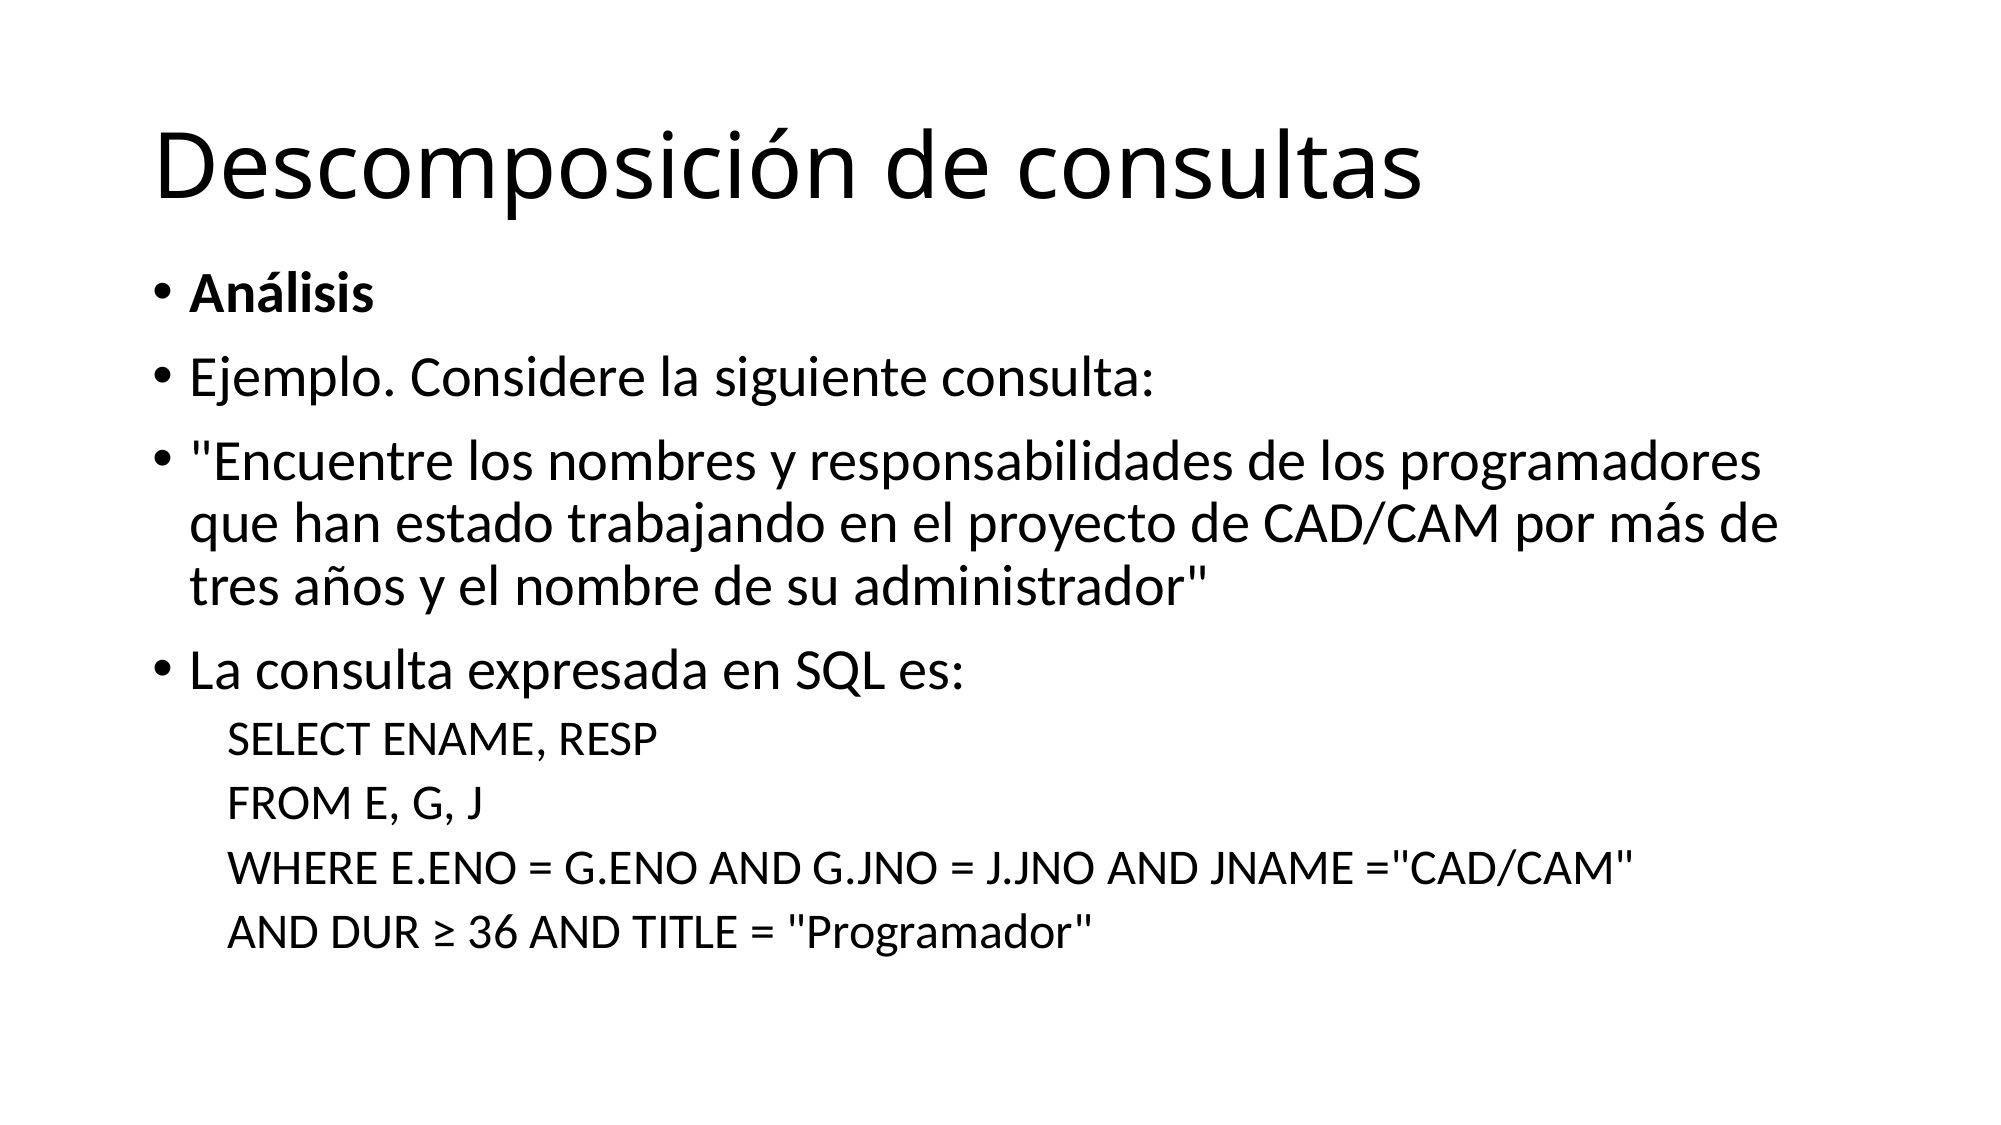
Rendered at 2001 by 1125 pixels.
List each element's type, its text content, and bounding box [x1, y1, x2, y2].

list Análisis Ejemplo. Considere la siguiente consulta: "Encuentre los nombres y responsabilidades de los programadores que han estado trabajando en el proyecto de CAD/CAM por más de tres años y el nombre de su administrador" La consulta expresada en SQL es: SELECT ENAME, RESP FROM E, G, J WHERE E.ENO = G.ENO AND G.JNO = J.JNO AND JNAME ="CAD/CAM" AND DUR ≥ 36 AND TITLE = "Programador" [137, 254, 1863, 1083]
title Descomposición de consultas [137, 59, 1863, 254]
